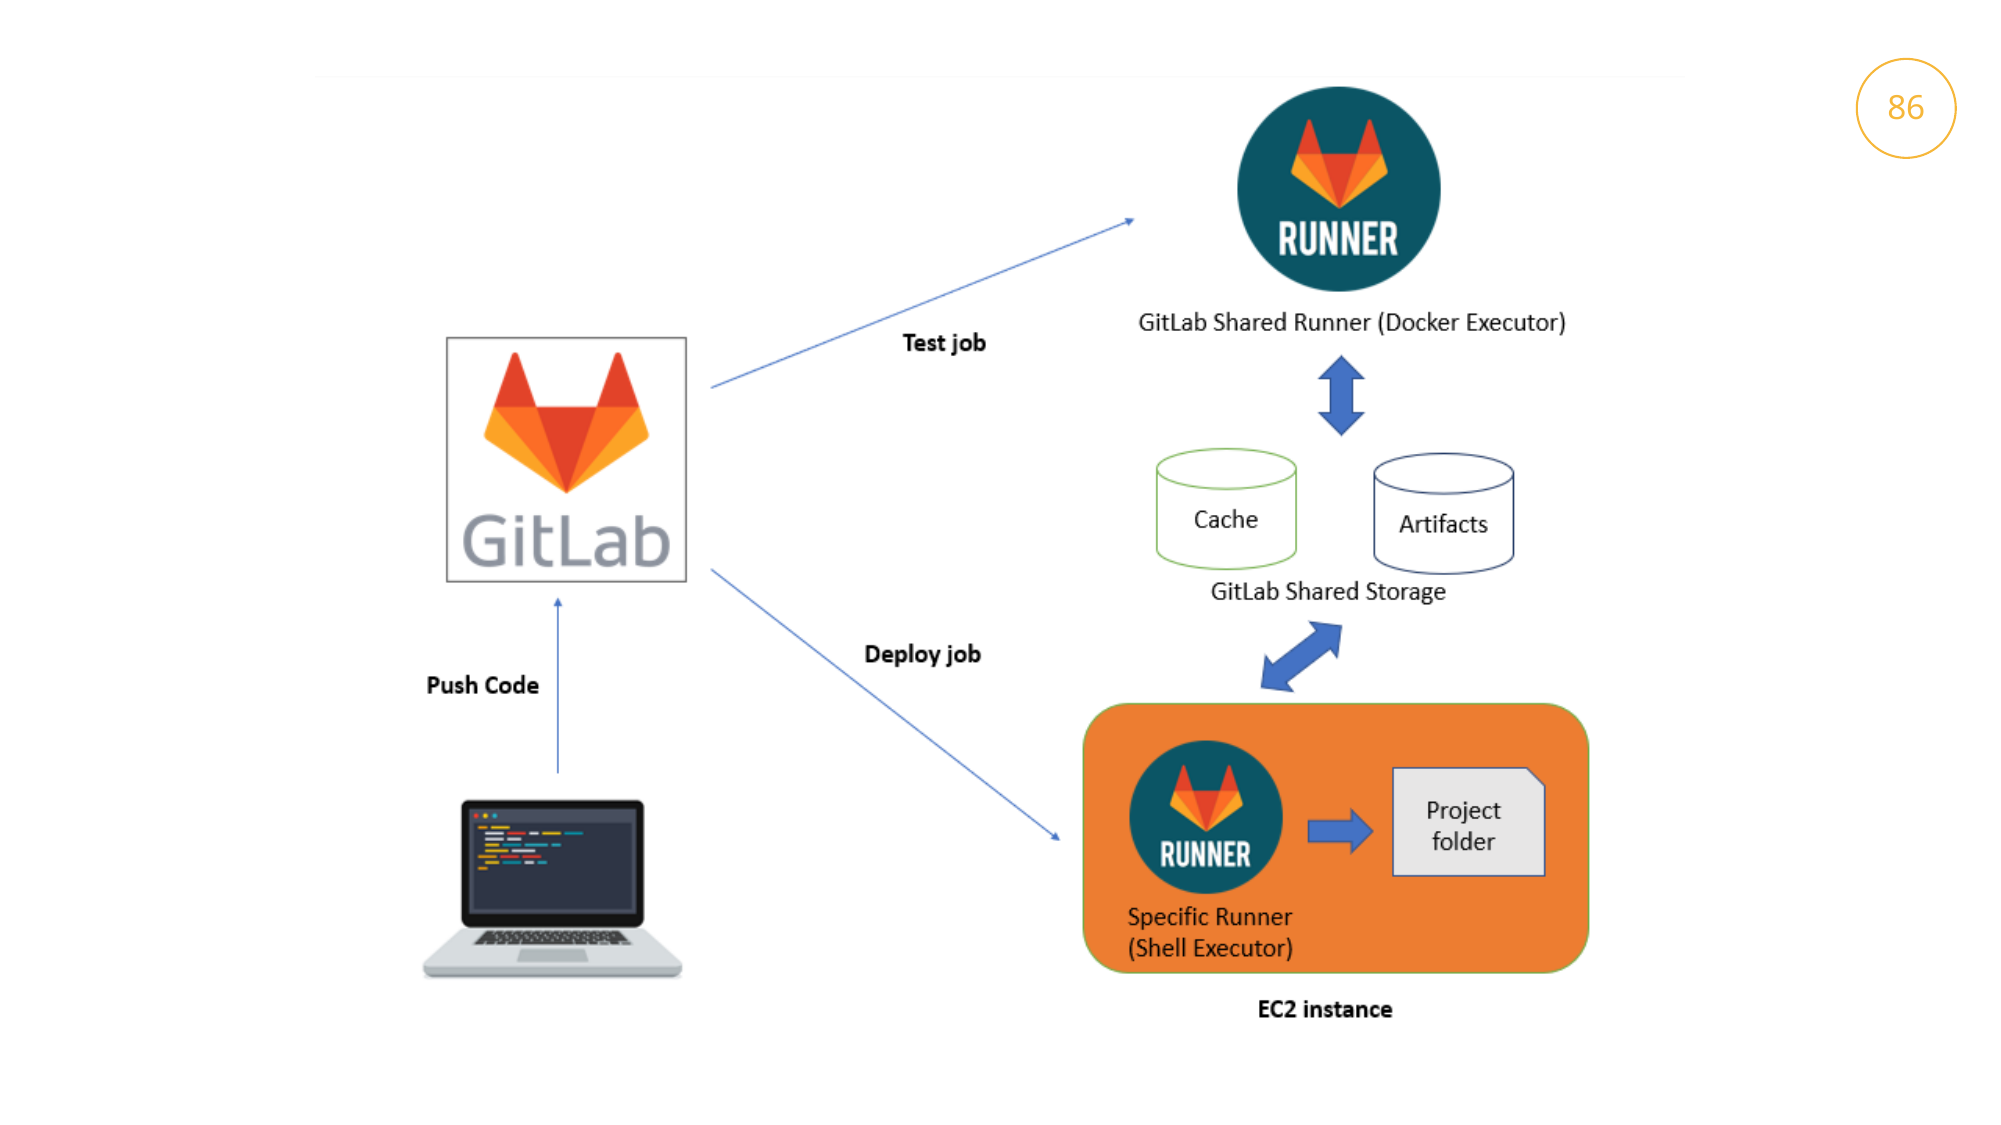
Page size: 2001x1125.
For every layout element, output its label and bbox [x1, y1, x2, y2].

picture [315, 76, 1685, 1049]
text_box [1856, 58, 1956, 158]
